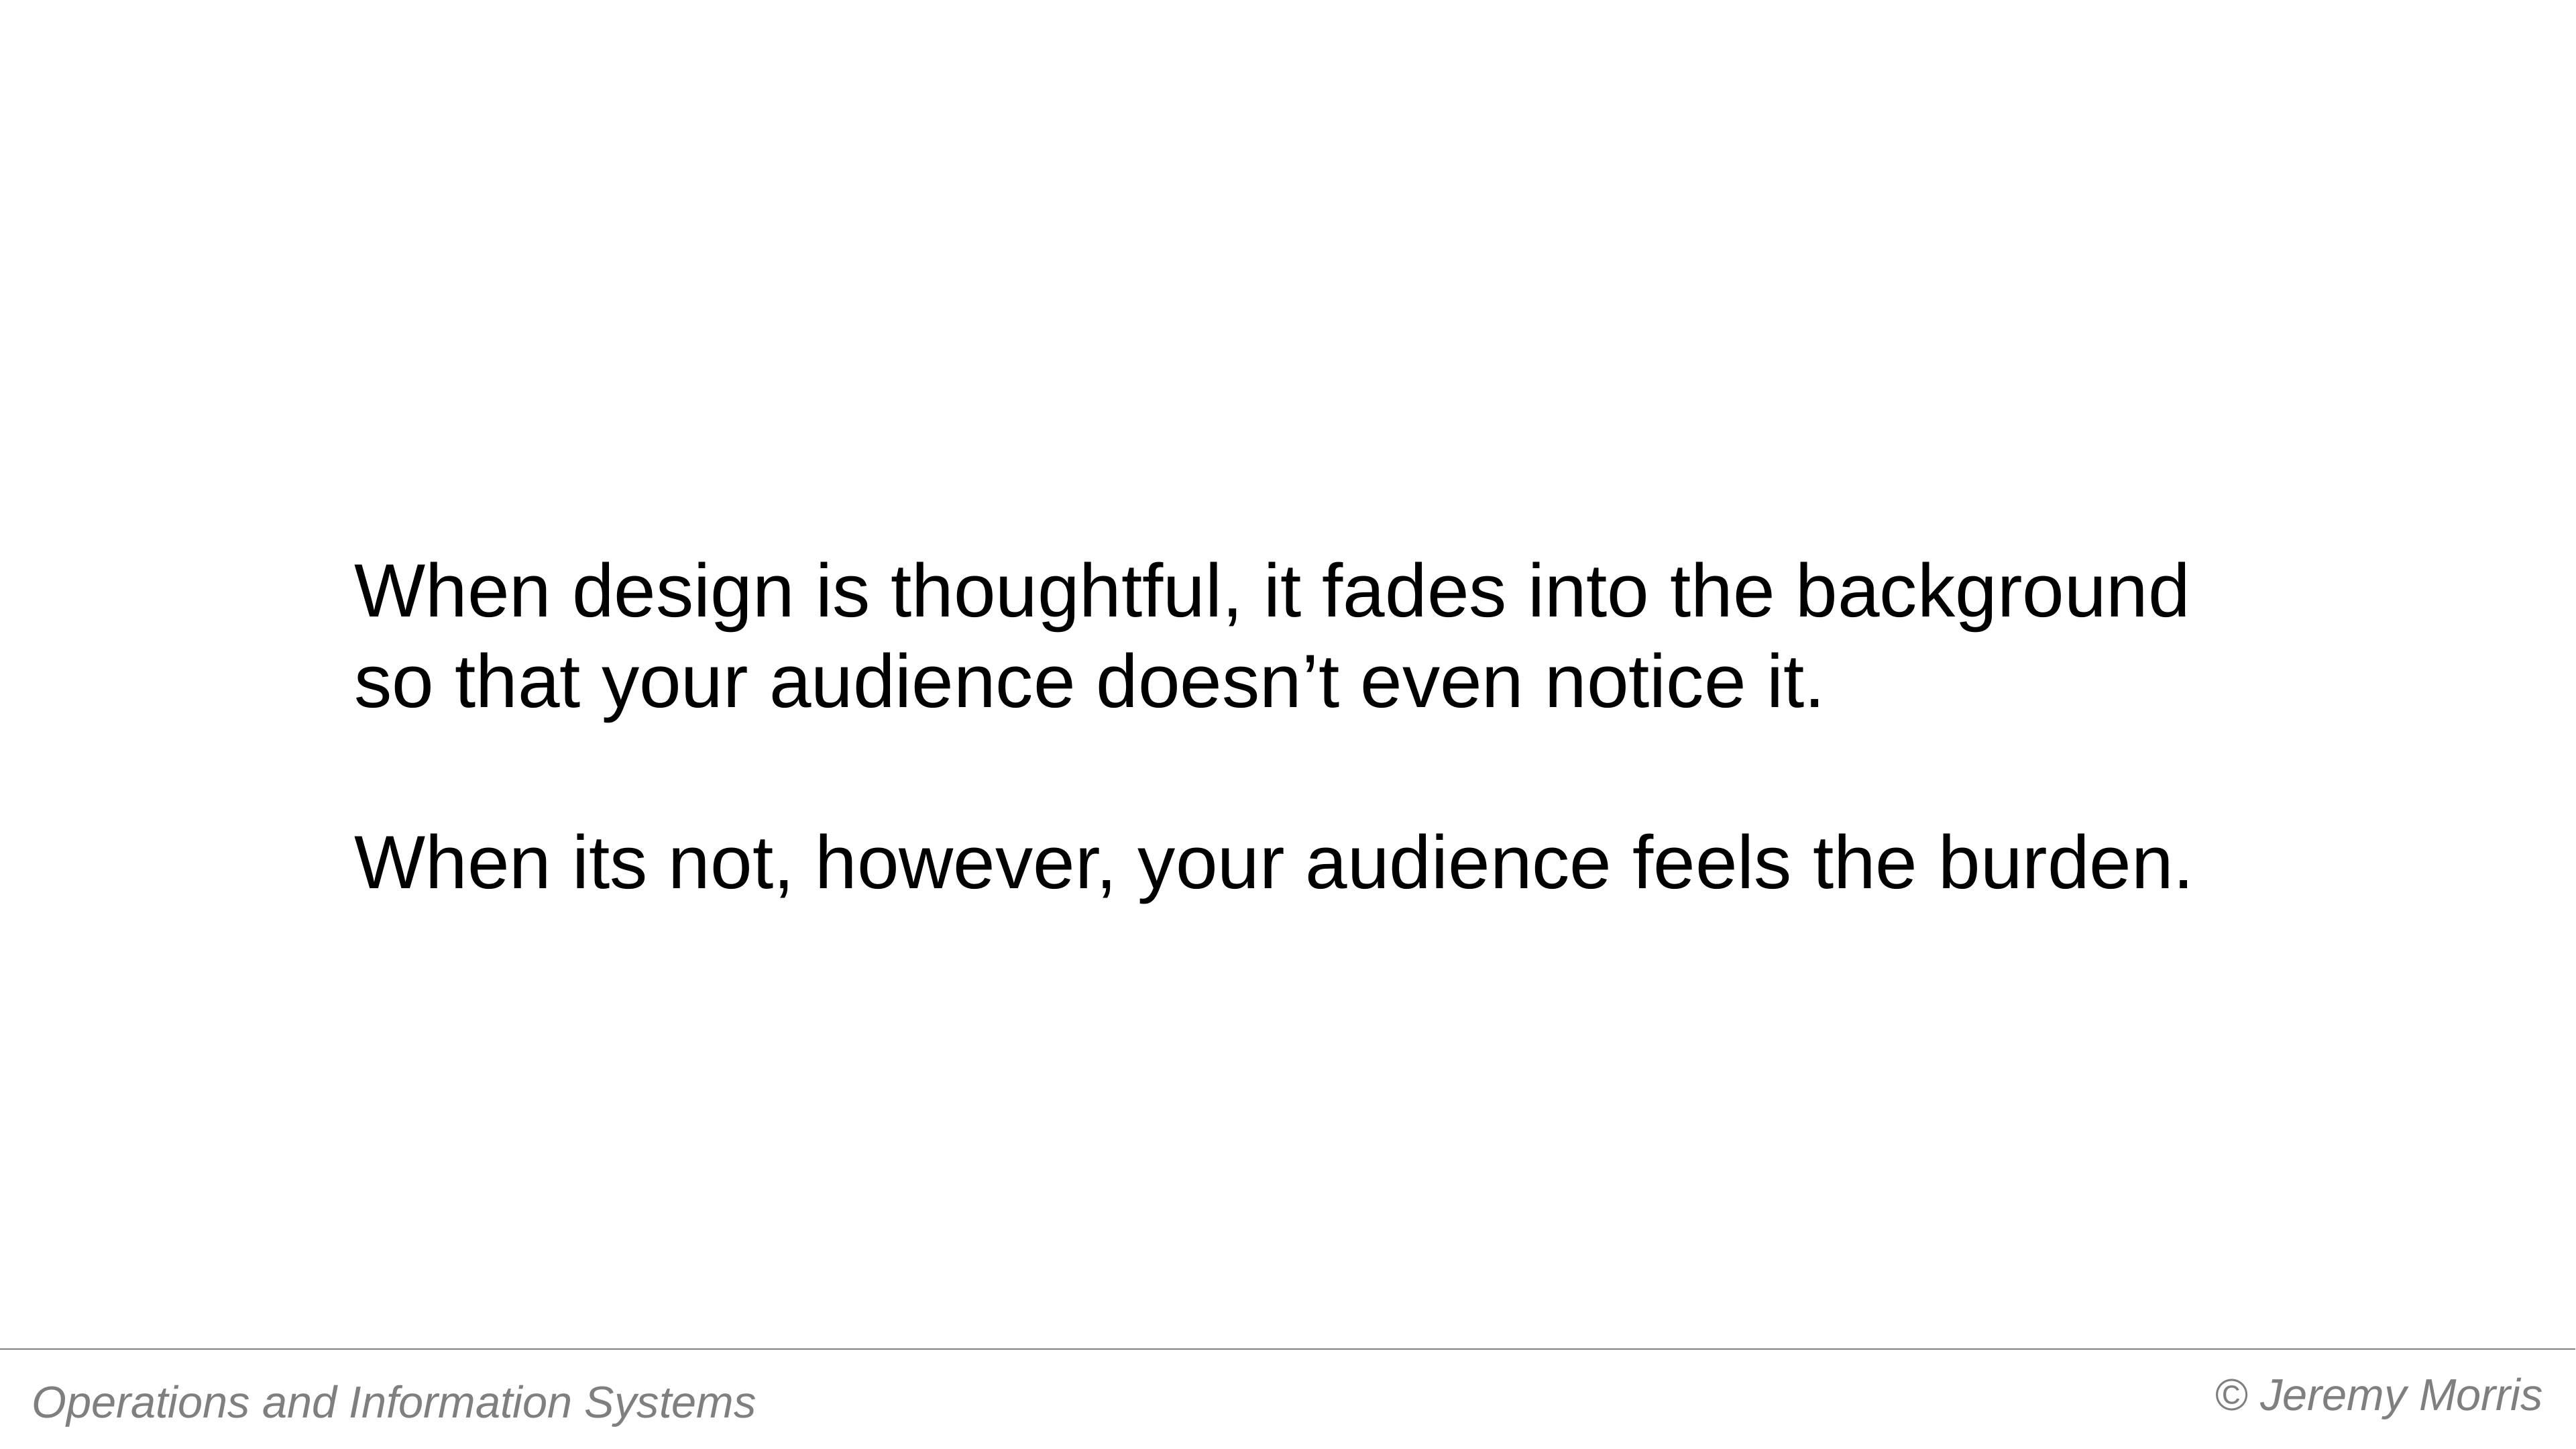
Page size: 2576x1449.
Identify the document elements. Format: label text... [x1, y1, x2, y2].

text_box When design is thoughtful, it fades into the background so that your audience doesn’t even notice it. When its not, however, your audience feels the burden. [344, 536, 2231, 909]
